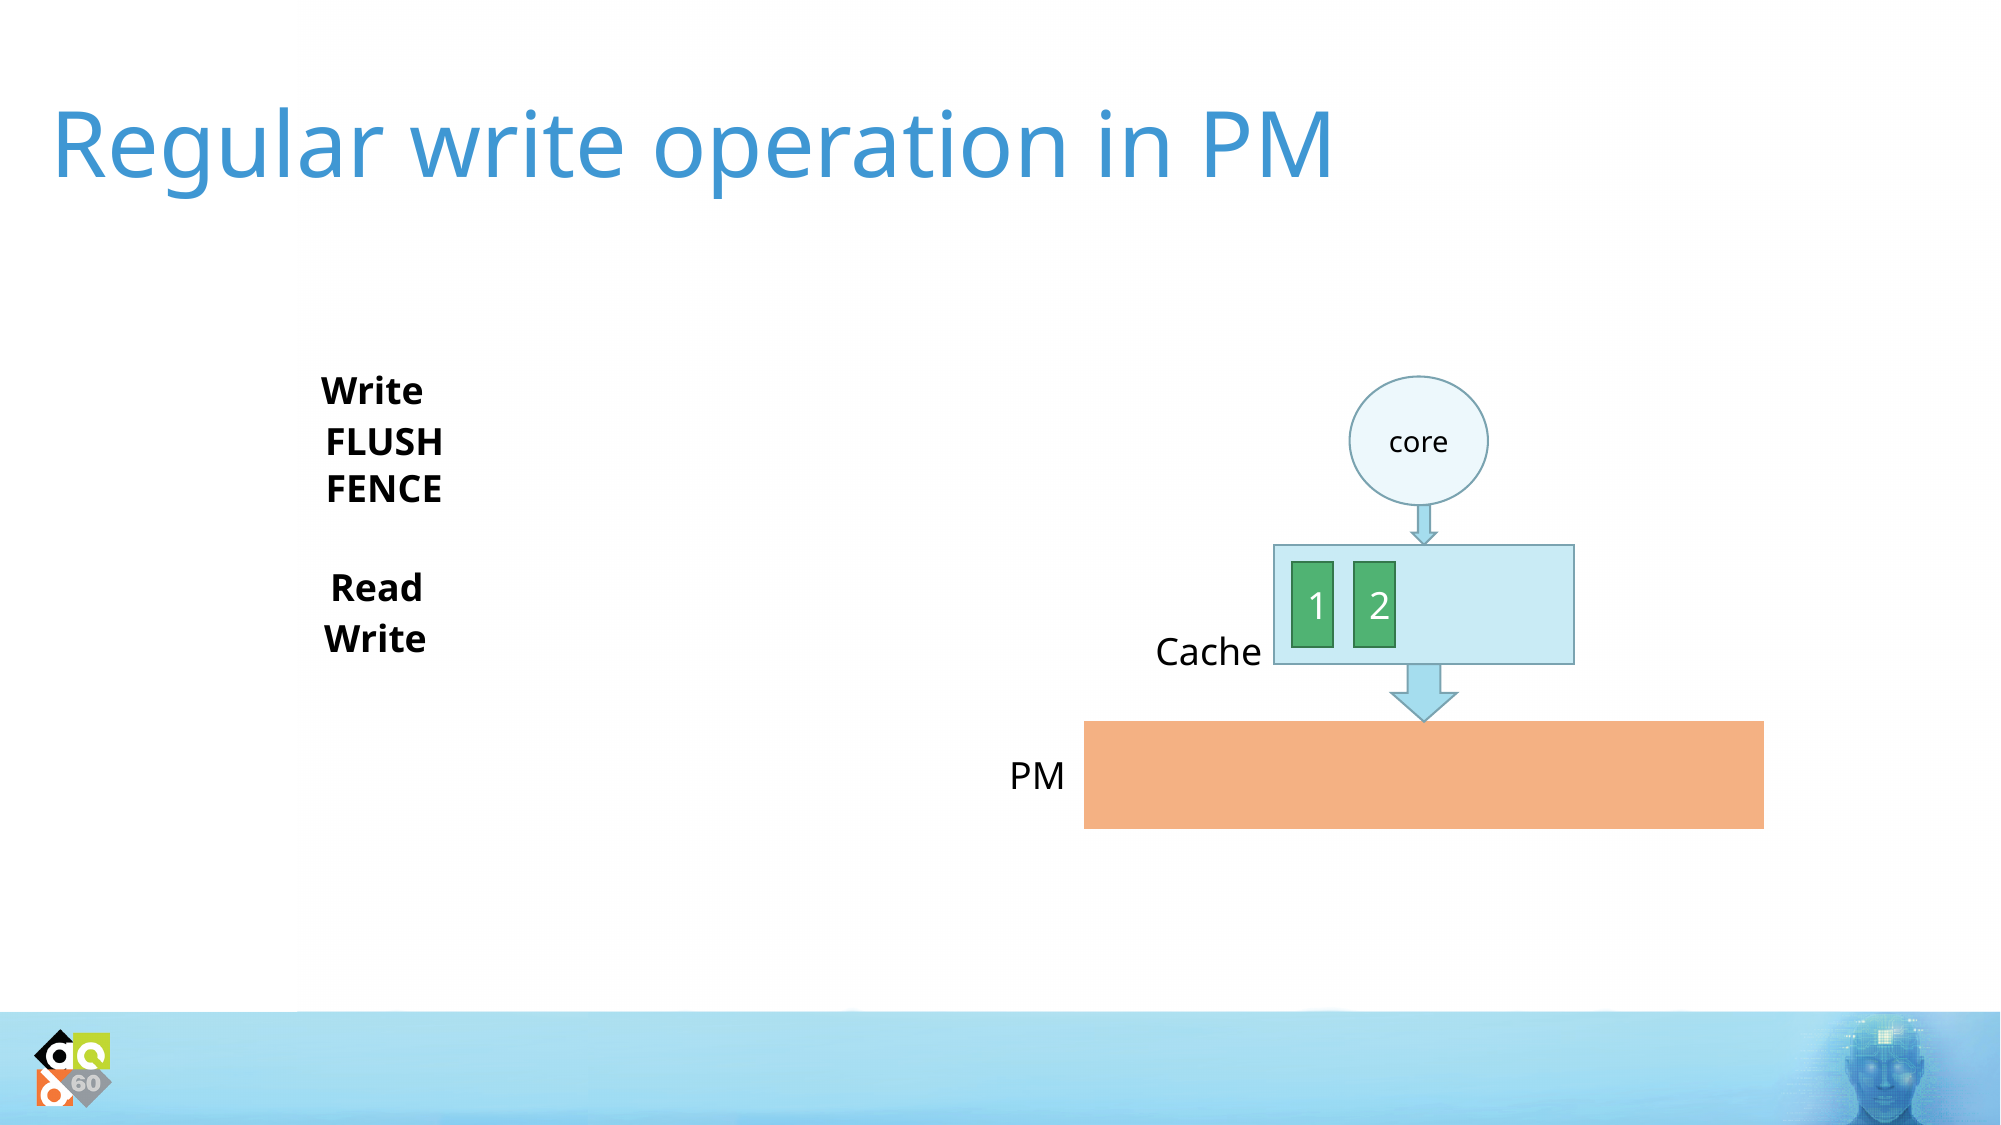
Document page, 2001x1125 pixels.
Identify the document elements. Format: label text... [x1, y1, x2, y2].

picture [0, 0, 2001, 1125]
text_box Read [315, 556, 439, 616]
text_box Write [309, 607, 442, 667]
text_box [1084, 376, 1764, 829]
text_box PM [994, 744, 1081, 805]
text_box FENCE [310, 457, 458, 518]
text_box FLUSH [310, 410, 459, 471]
title Regular write operation in PM [35, 59, 1959, 236]
text_box Write [306, 359, 439, 420]
